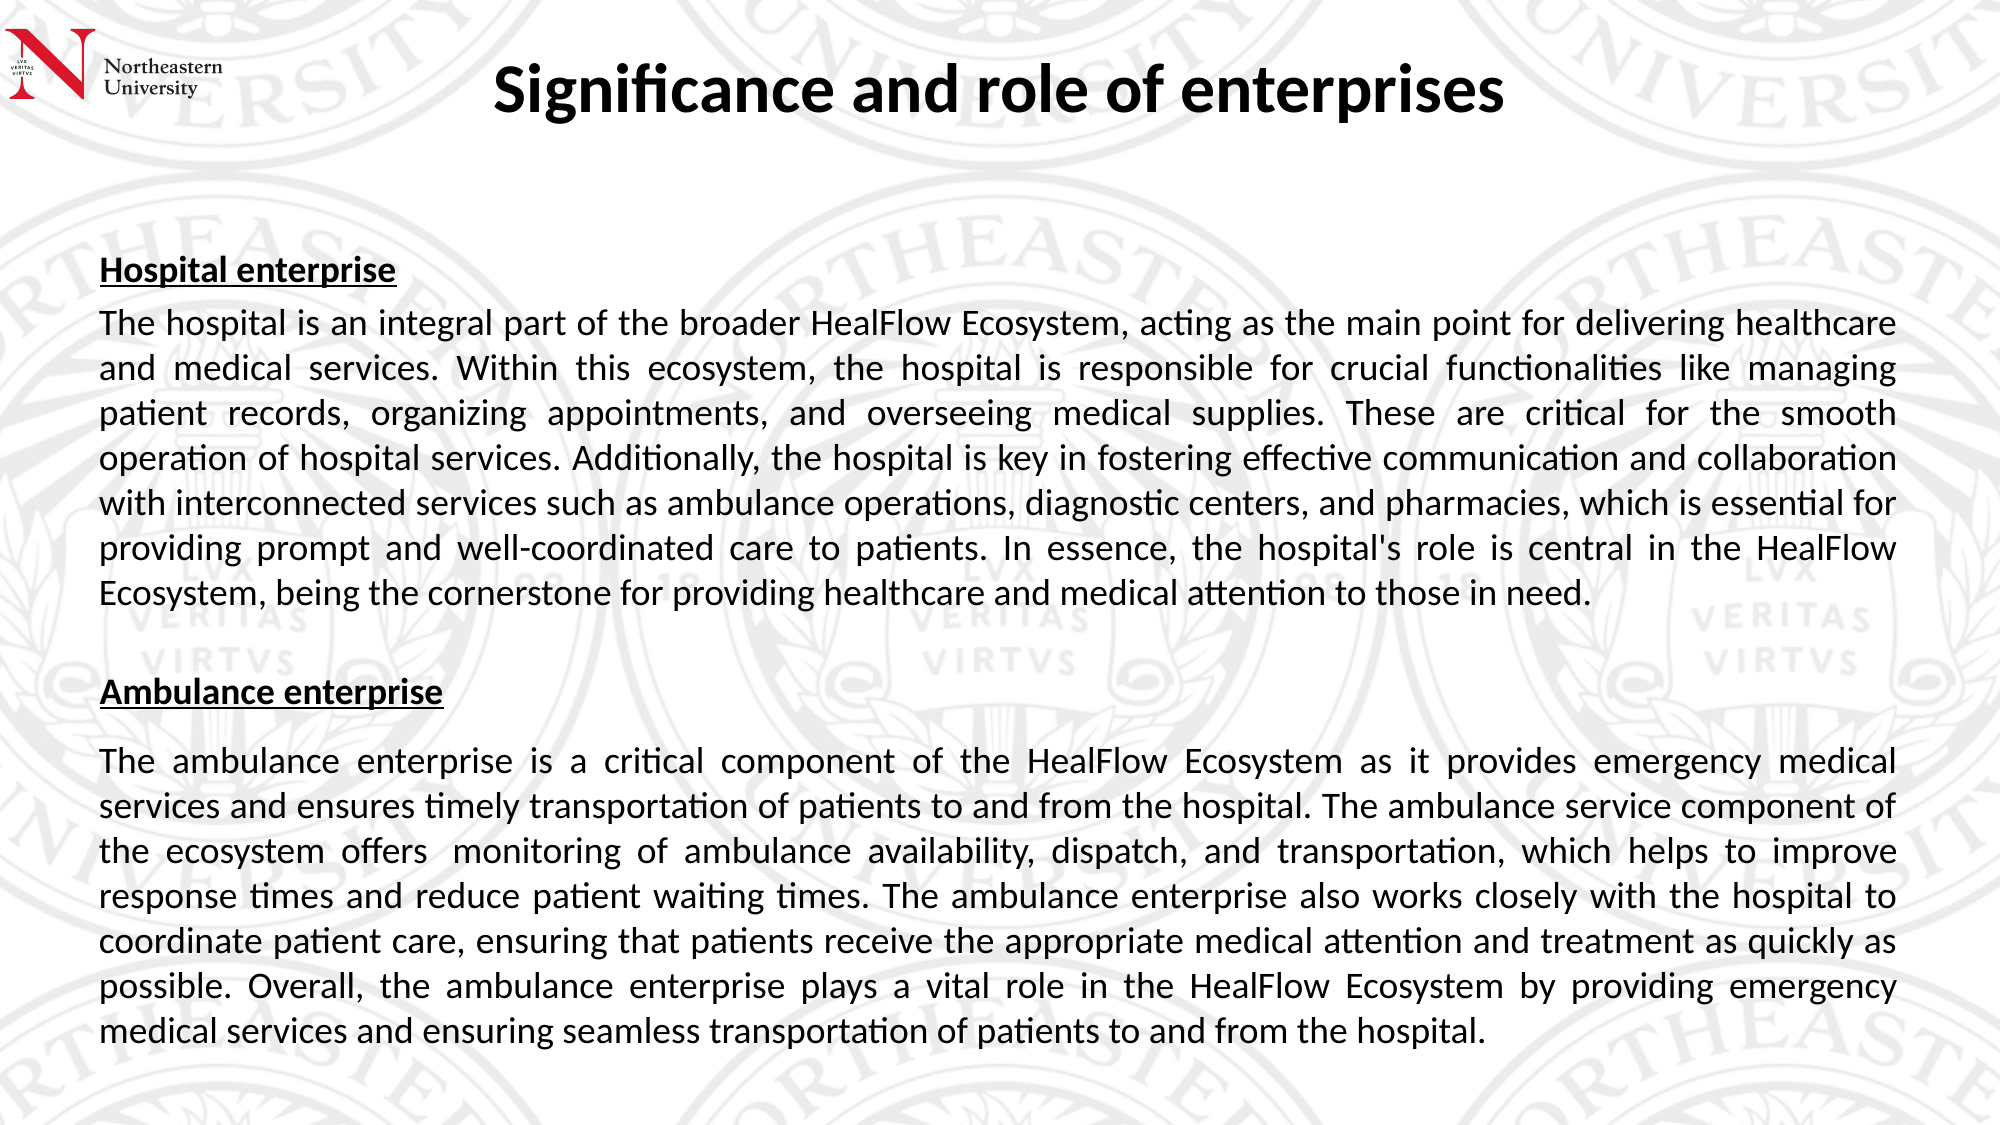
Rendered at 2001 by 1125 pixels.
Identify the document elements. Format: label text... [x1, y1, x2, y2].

picture [0, 0, 228, 129]
text_box The ambulance enterprise is a critical component of the HealFlow Ecosystem as it provides emergency medical services and ensures timely transportation of patients to and from the hospital. The ambulance service component of the ecosystem offers monitoring of ambulance availability, dispatch, and transportation, which helps to improve response times and reduce patient waiting times. The ambulance enterprise also works closely with the hospital to coordinate patient care, ensuring that patients receive the appropriate medical attention and treatment as quickly as possible. Overall, the ambulance enterprise plays a vital role in the HealFlow Ecosystem by providing emergency medical services and ensuring seamless transportation of patients to and from the hospital. [83, 728, 1915, 1059]
text_box Hospital enterprise [84, 237, 428, 298]
text_box The hospital is an integral part of the broader HealFlow Ecosystem, acting as the main point for delivering healthcare and medical services. Within this ecosystem, the hospital is responsible for crucial functionalities like managing patient records, organizing appointments, and overseeing medical supplies. These are critical for the smooth operation of hospital services. Additionally, the hospital is key in fostering effective communication and collaboration with interconnected services such as ambulance operations, diagnostic centers, and pharmacies, which is essential for providing prompt and well-coordinated care to patients. In essence, the hospital's role is central in the HealFlow Ecosystem, being the cornerstone for providing healthcare and medical attention to those in need. [83, 290, 1915, 621]
text_box Significance and role of enterprises [720, 29, 1280, 126]
text_box Ambulance enterprise [84, 659, 463, 720]
